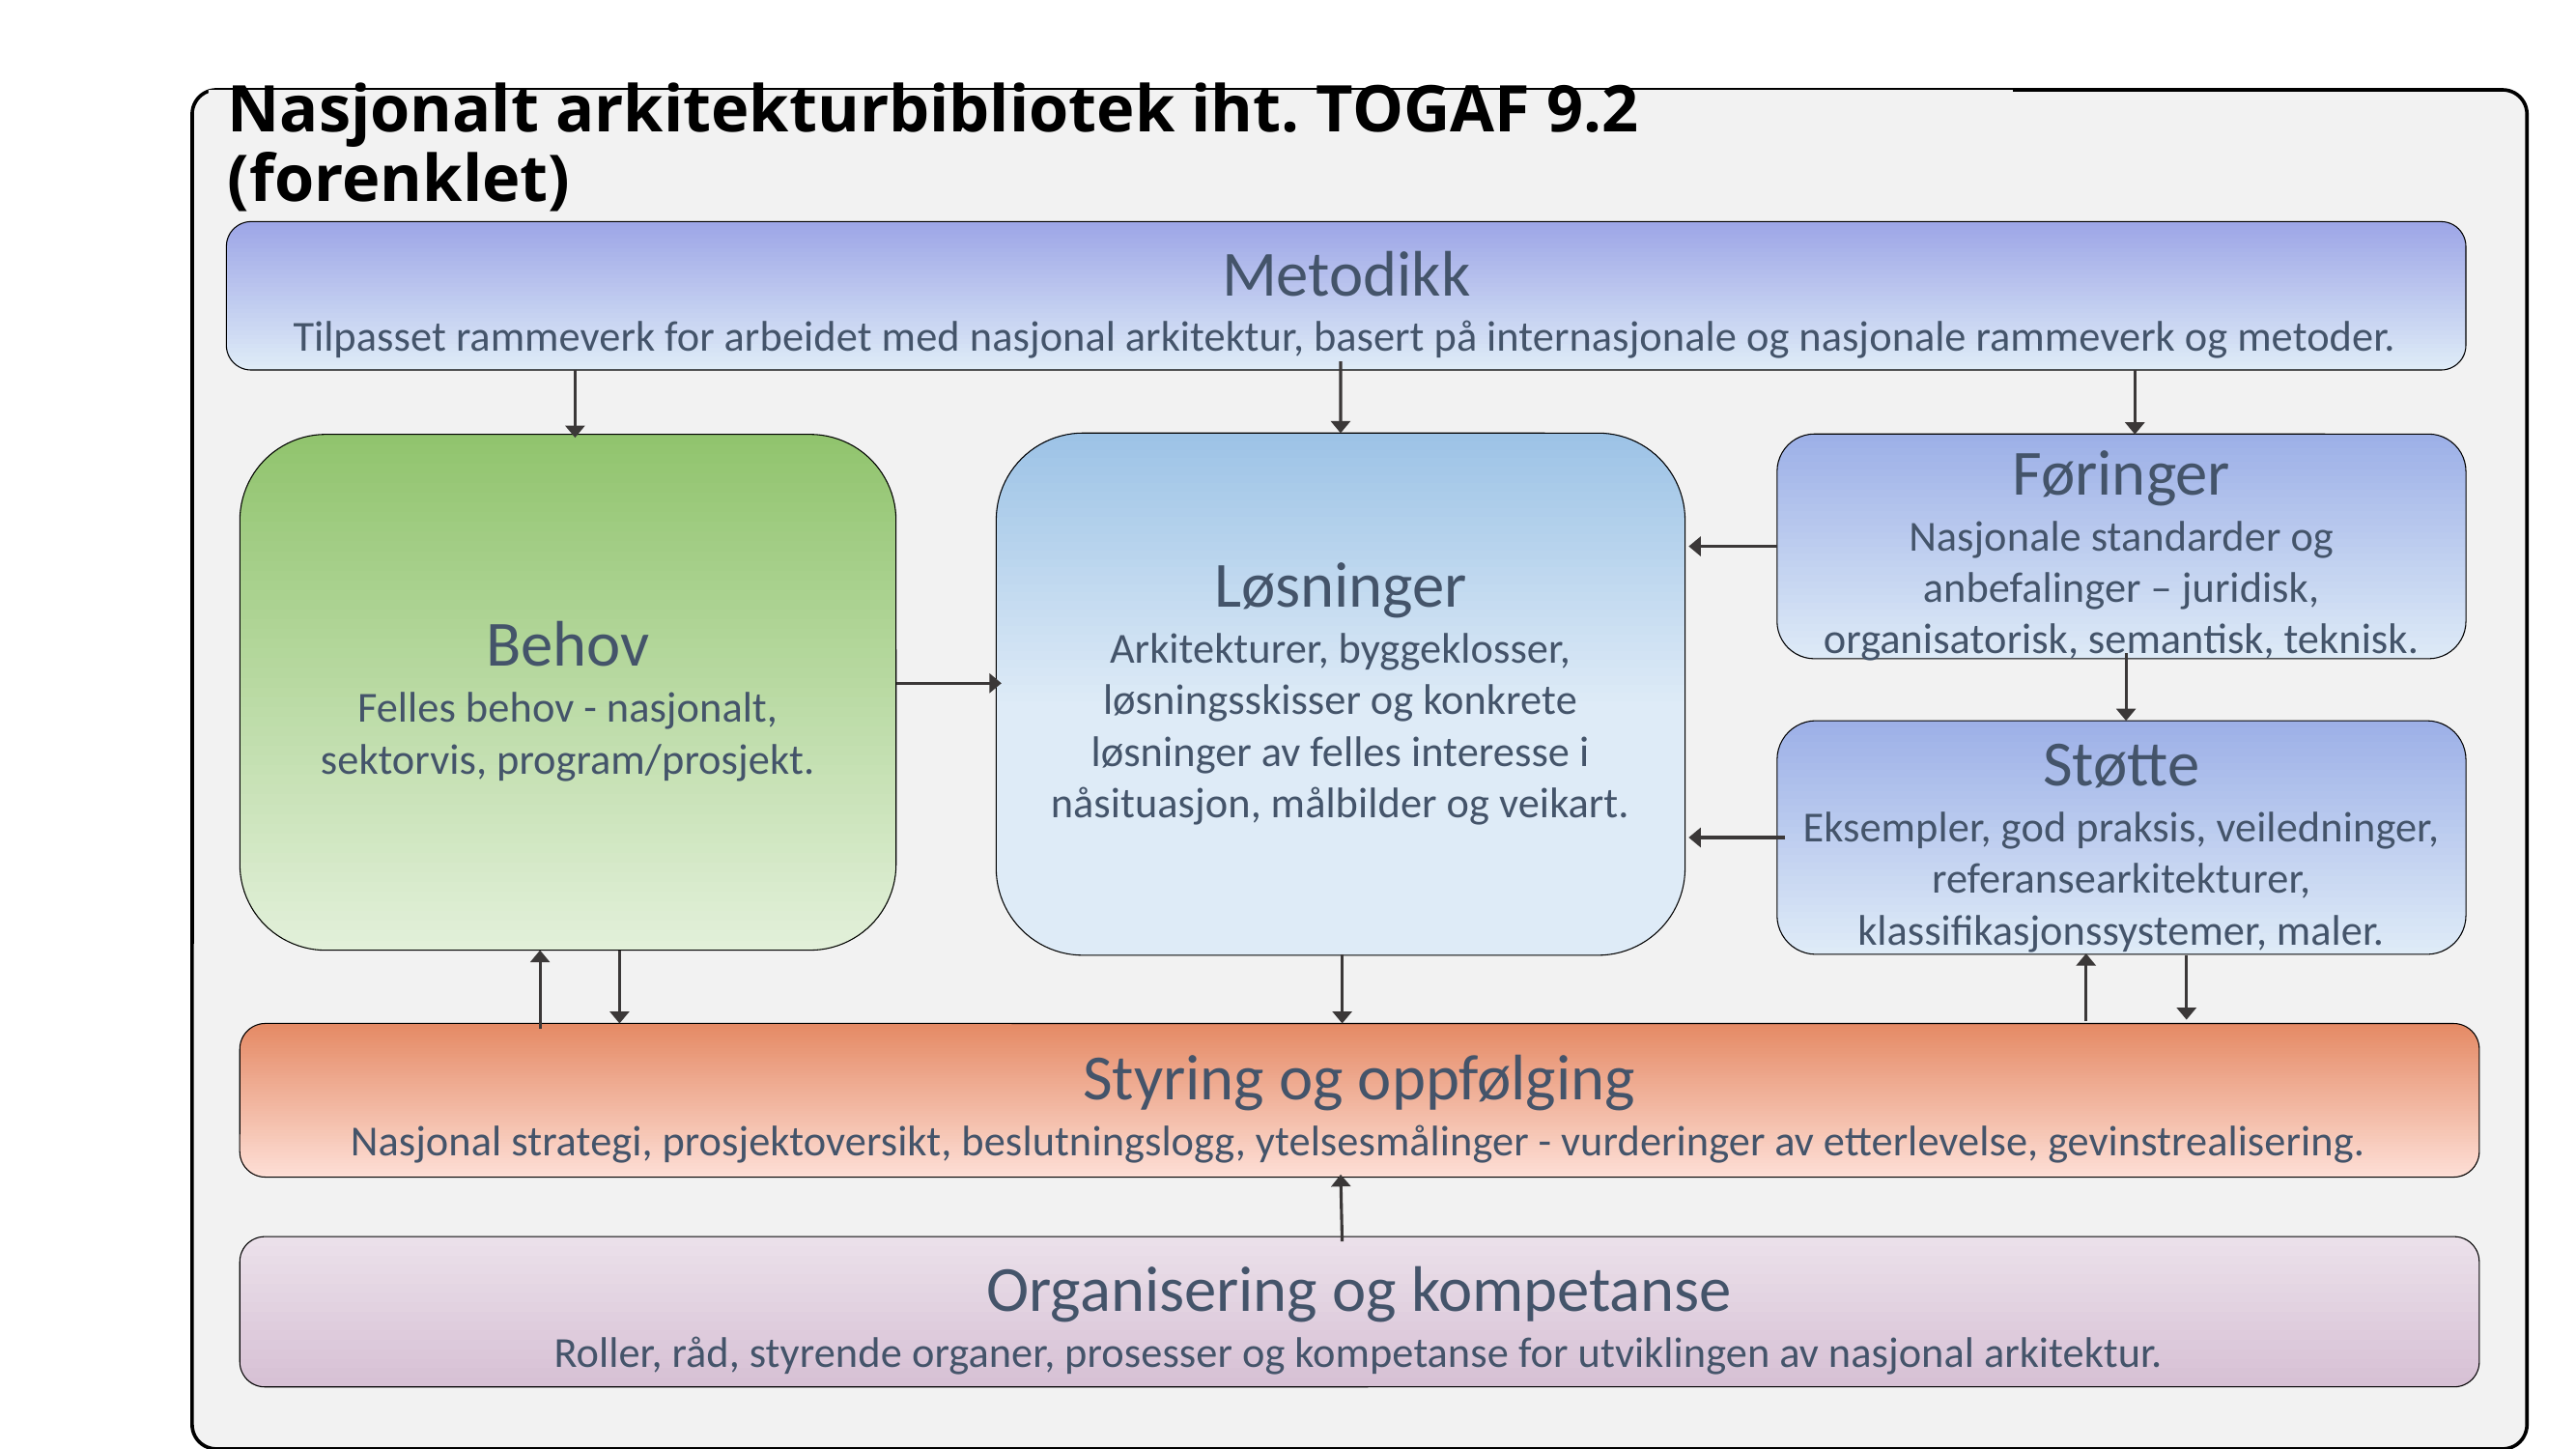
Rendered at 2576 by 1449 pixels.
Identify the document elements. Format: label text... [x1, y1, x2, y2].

text_box [190, 88, 2529, 1449]
text_box Styring og oppfølging Nasjonal strategi, prosjektoversikt, beslutningslogg, ytelsesmålinger - vurderinger av etterlevelse, gevinstrealisering. [240, 1023, 2479, 1178]
text_box Nasjonalt arkitekturbibliotek iht. TOGAF 9.2 (forenklet) [208, 90, 2013, 201]
text_box Metodikk Tilpasset rammeverk for arbeidet med nasjonal arkitektur, basert på internasjonale og nasjonale rammeverk og metoder. [226, 221, 2467, 371]
text_box Behov Felles behov - nasjonalt, sektorvis, program/prosjekt. [240, 434, 896, 951]
text_box Organisering og kompetanse Roller, råd, styrende organer, prosesser og kompetanse for utviklingen av nasjonal arkitektur. [240, 1236, 2479, 1387]
text_box Føringer Nasjonale standarder og anbefalinger – juridisk, organisatorisk, semantisk, teknisk. [1776, 434, 2467, 659]
text_box Løsninger Arkitekturer, byggeklosser, løsningsskisser og konkrete løsninger av felles interesse i nåsituasjon, målbilder og veikart. [996, 433, 1685, 955]
text_box Støtte Eksempler, god praksis, veiledninger, referansearkitekturer, klassifikasjonssystemer, maler. [1776, 721, 2467, 954]
